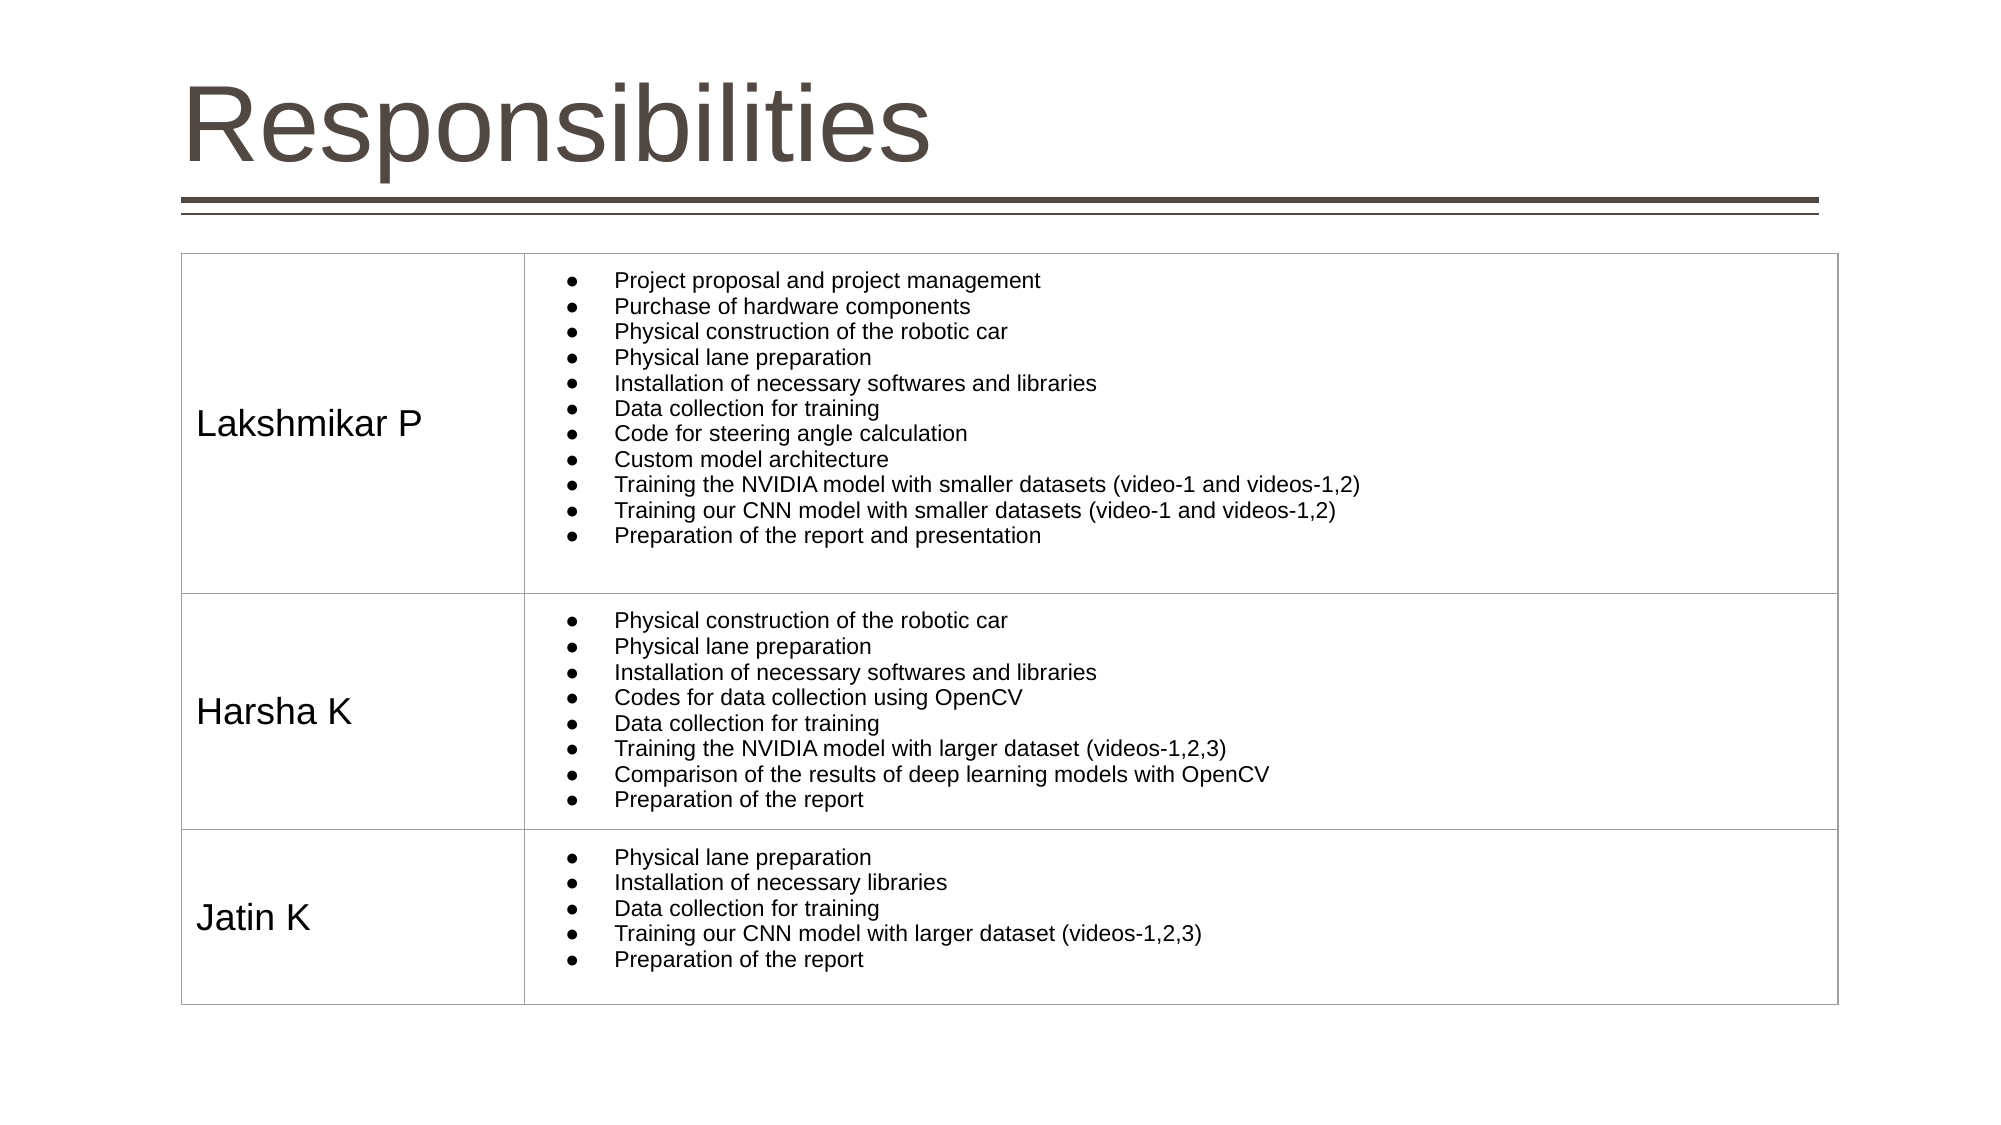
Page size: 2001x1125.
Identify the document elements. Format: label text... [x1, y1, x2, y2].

table_cell Physical lane preparation Installation of necessary libraries Data collection for training Training our CNN model with larger dataset (videos-1,2,3) Preparation of the report [525, 830, 1837, 1004]
table_cell Jatin K [182, 830, 524, 1004]
table_cell Harsha K [182, 594, 524, 829]
table_cell Physical construction of the robotic car Physical lane preparation Installation of necessary softwares and libraries Codes for data collection using OpenCV Data collection for training Training the NVIDIA model with larger dataset (videos-1,2,3) Comparison of the results of deep learning models with OpenCV Preparation of the report [525, 594, 1837, 829]
table_header Project proposal and project management Purchase of hardware components Physical construction of the robotic car Physical lane preparation Installation of necessary softwares and libraries Data collection for training Code for steering angle calculation Custom model architecture Training the NVIDIA model with smaller datasets (video-1 and videos-1,2) Training our CNN model with smaller datasets (video-1 and videos-1,2) Preparation of the report and presentation [525, 254, 1837, 593]
title Responsibilities [181, 12, 1819, 193]
table_header Lakshmikar P [182, 254, 524, 593]
